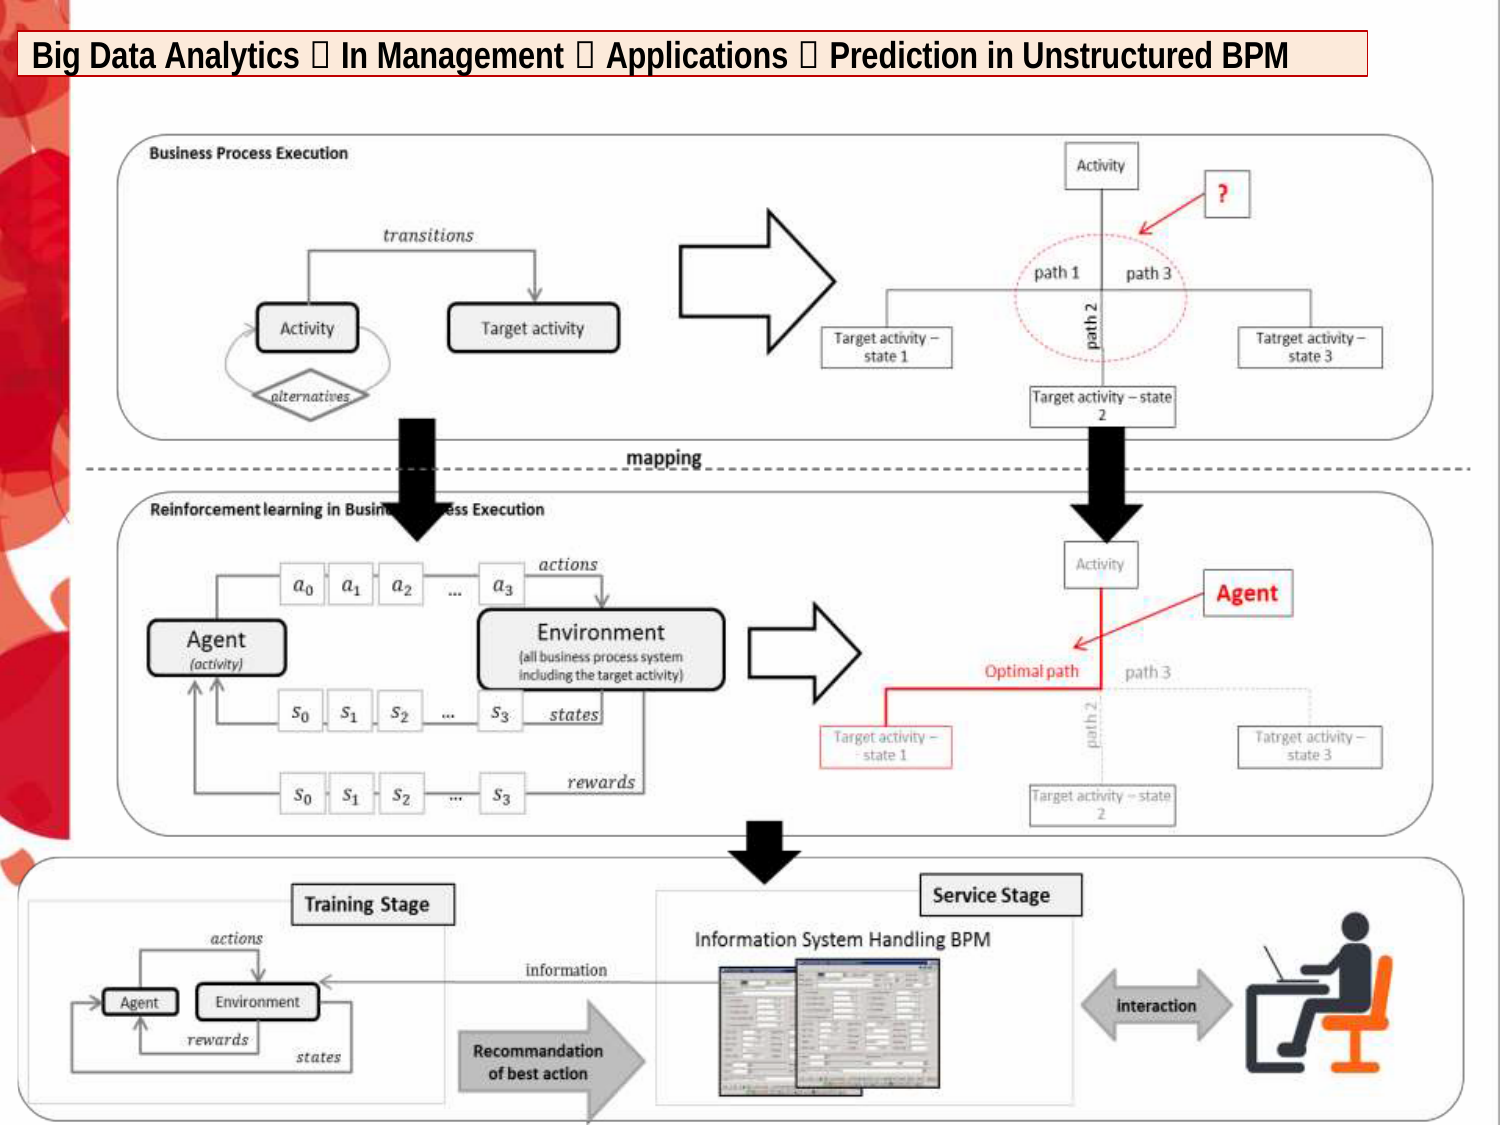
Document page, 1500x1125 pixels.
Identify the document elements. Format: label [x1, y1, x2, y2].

text_box [17, 95, 1471, 1125]
picture [0, 0, 1500, 1125]
text_box [17, 30, 1368, 77]
